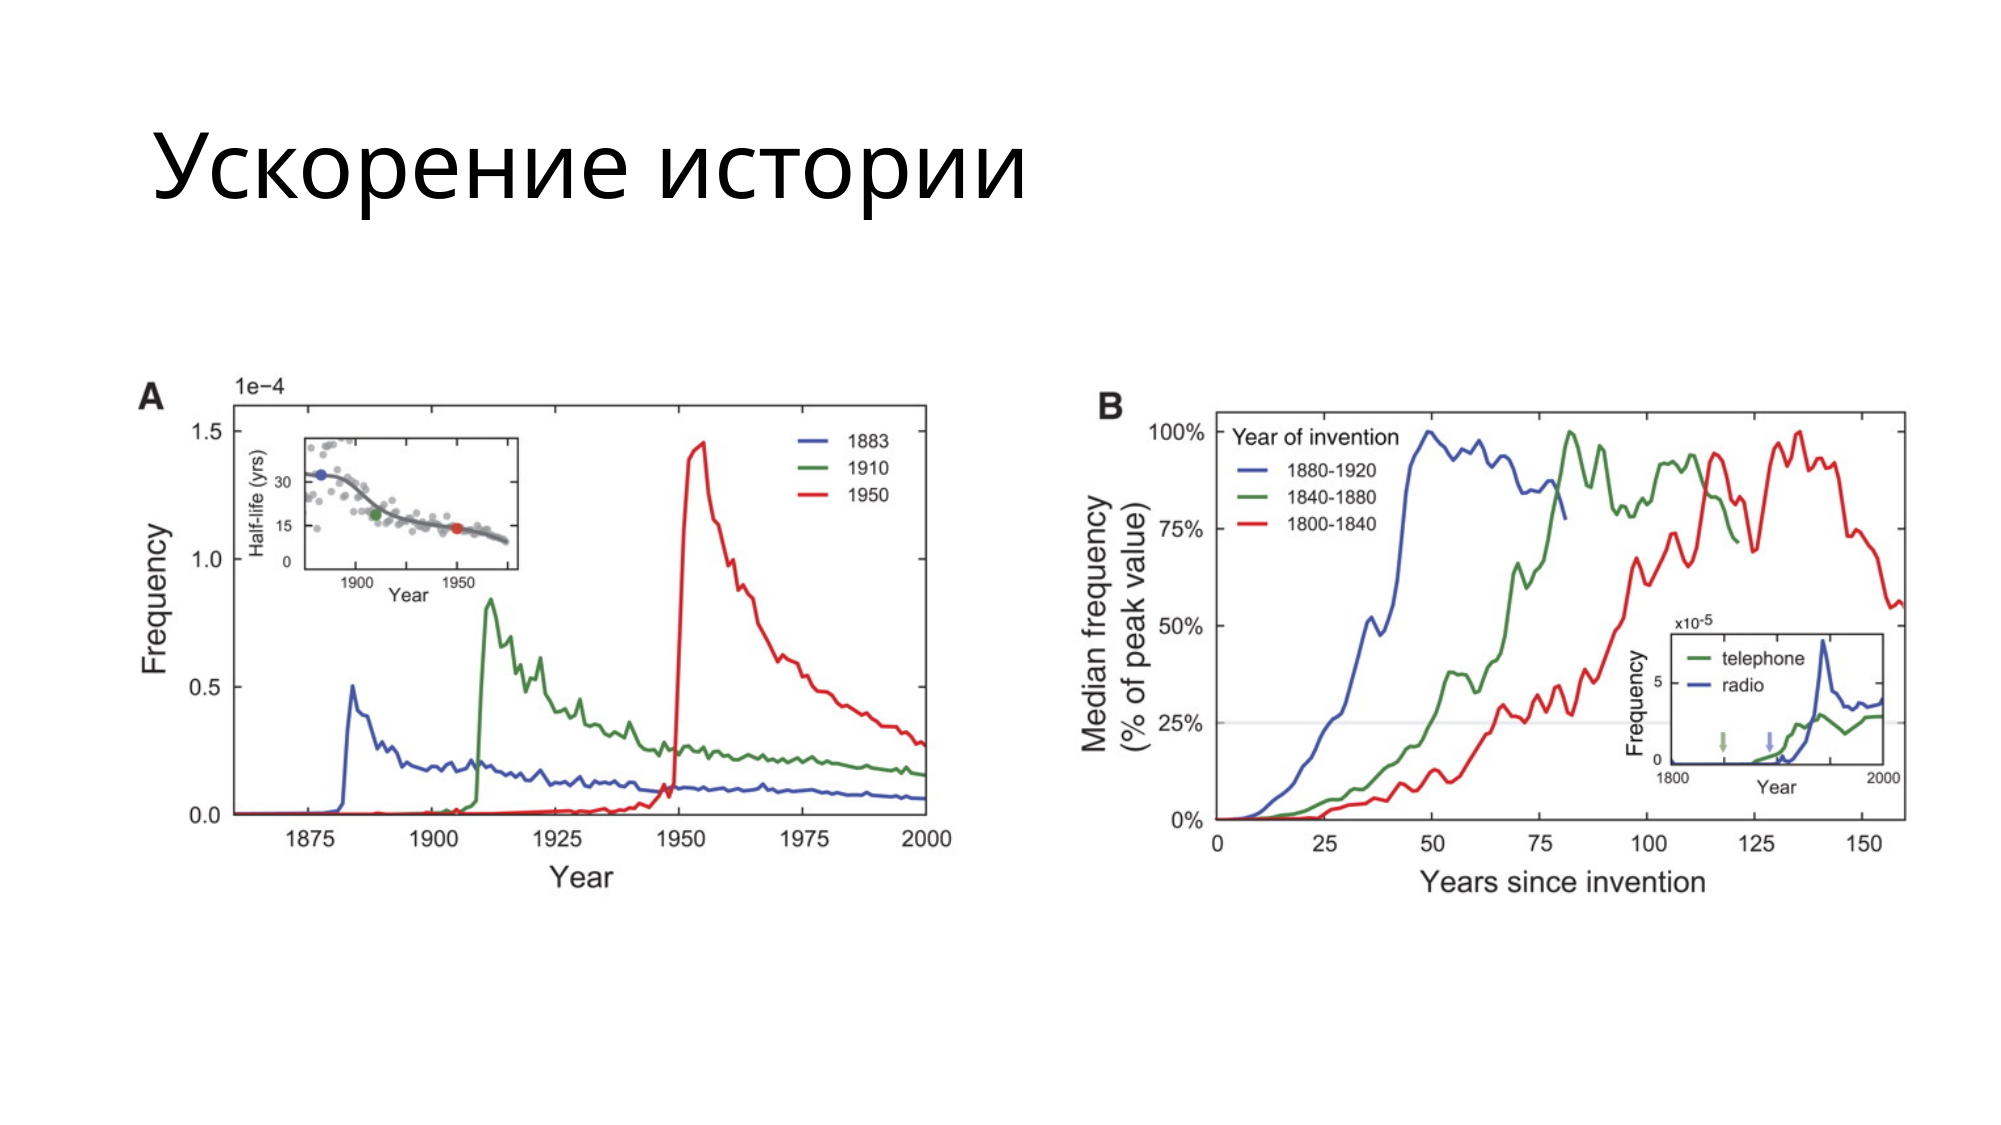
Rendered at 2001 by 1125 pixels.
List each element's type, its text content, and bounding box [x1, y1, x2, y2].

picture [1066, 381, 1912, 914]
picture [137, 371, 972, 925]
title Ускорение истории [137, 59, 1863, 278]
